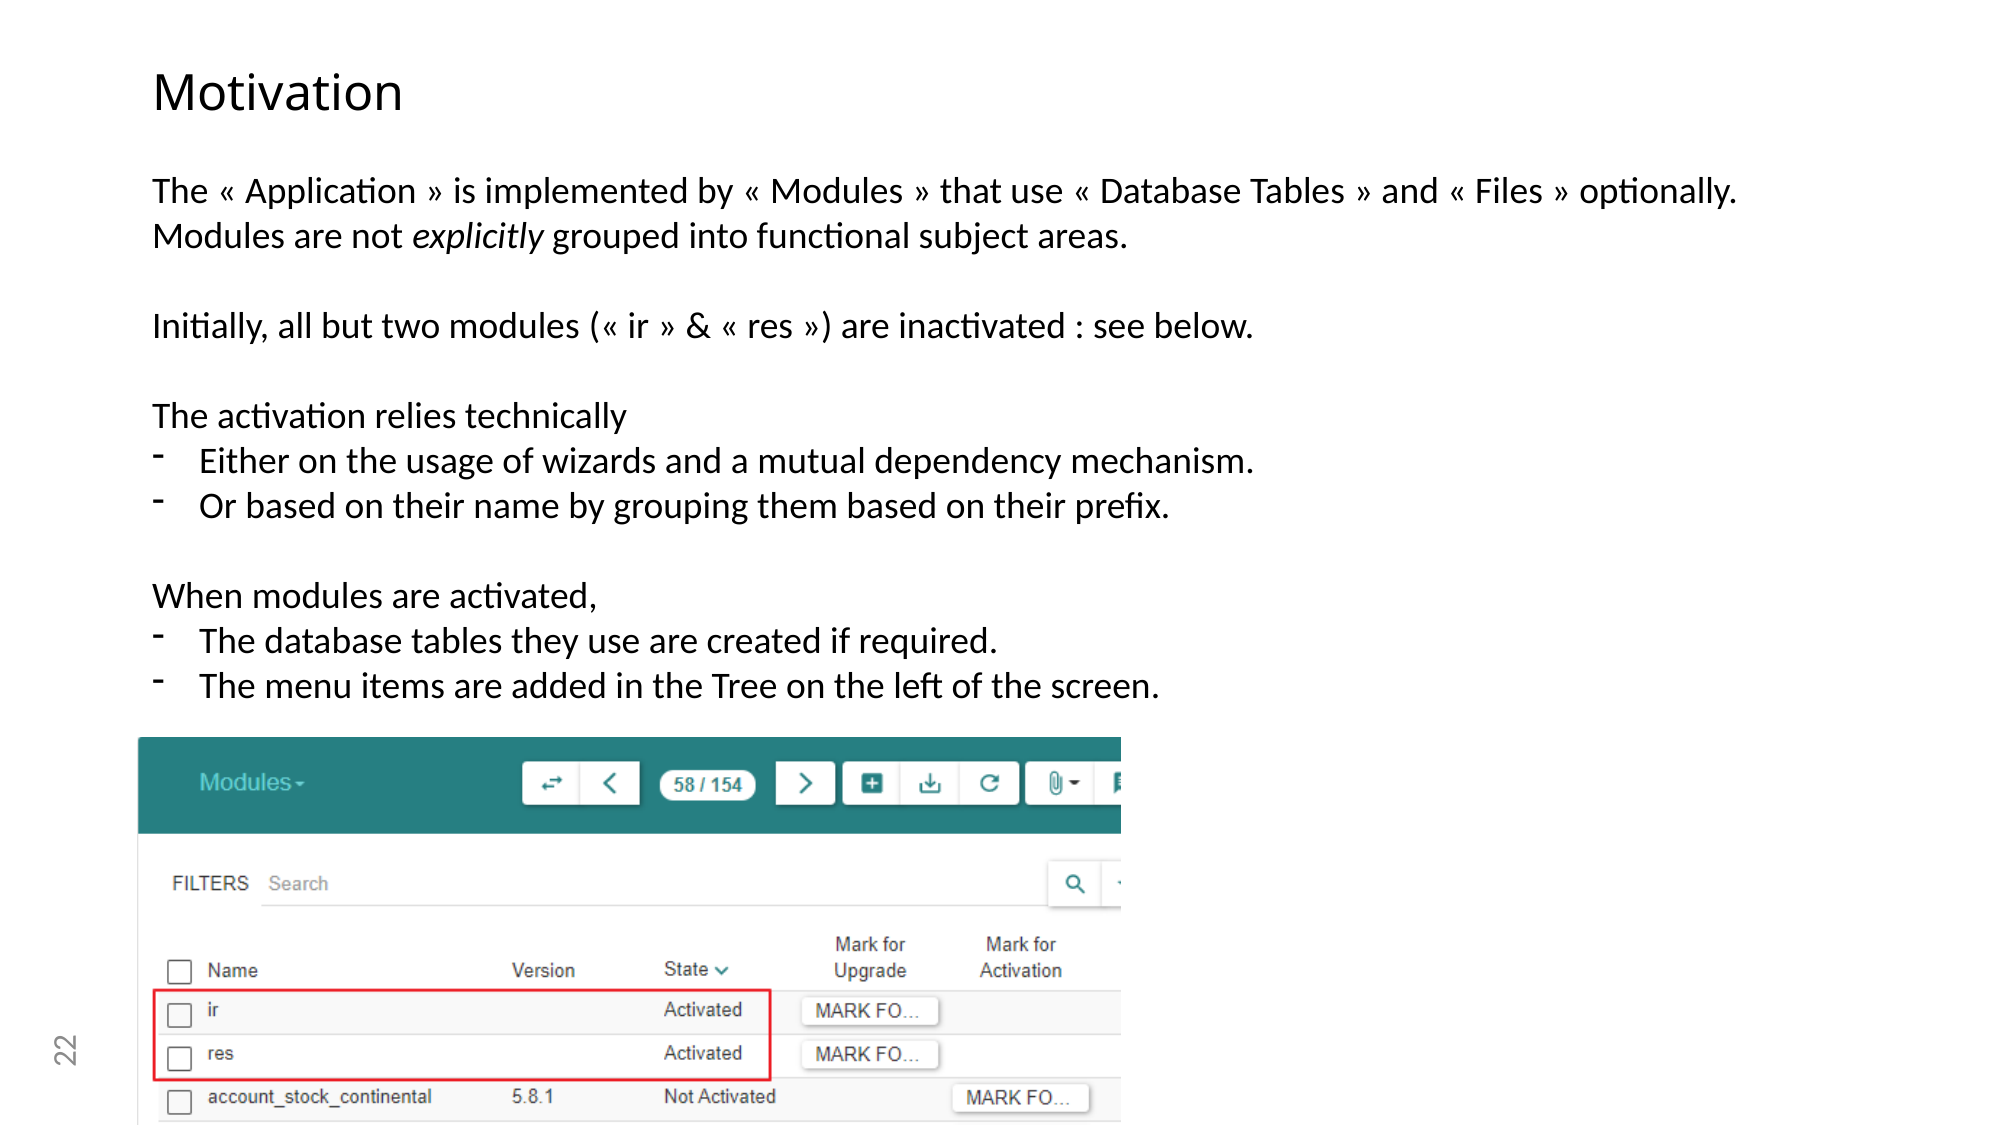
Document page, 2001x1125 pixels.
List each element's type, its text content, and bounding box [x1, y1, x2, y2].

slide_number 22 [32, 995, 93, 1108]
text_box The « Application » is implemented by « Modules » that use « Database Tables » and « Files » optionally. Modules are not explicitly grouped into functional subject areas. Initially, all but two modules (« ir » & « res ») are inactivated : see below. The activation relies technically Either on the usage of wizards and a mutual dependency mechanism. Or based on their name by grouping them based on their prefix. When modules are activated, The database tables they use are created if required. The menu items are added in the Tree on the left of the screen. [137, 158, 1801, 714]
picture [137, 737, 1121, 1125]
title Motivation [137, 59, 1863, 136]
